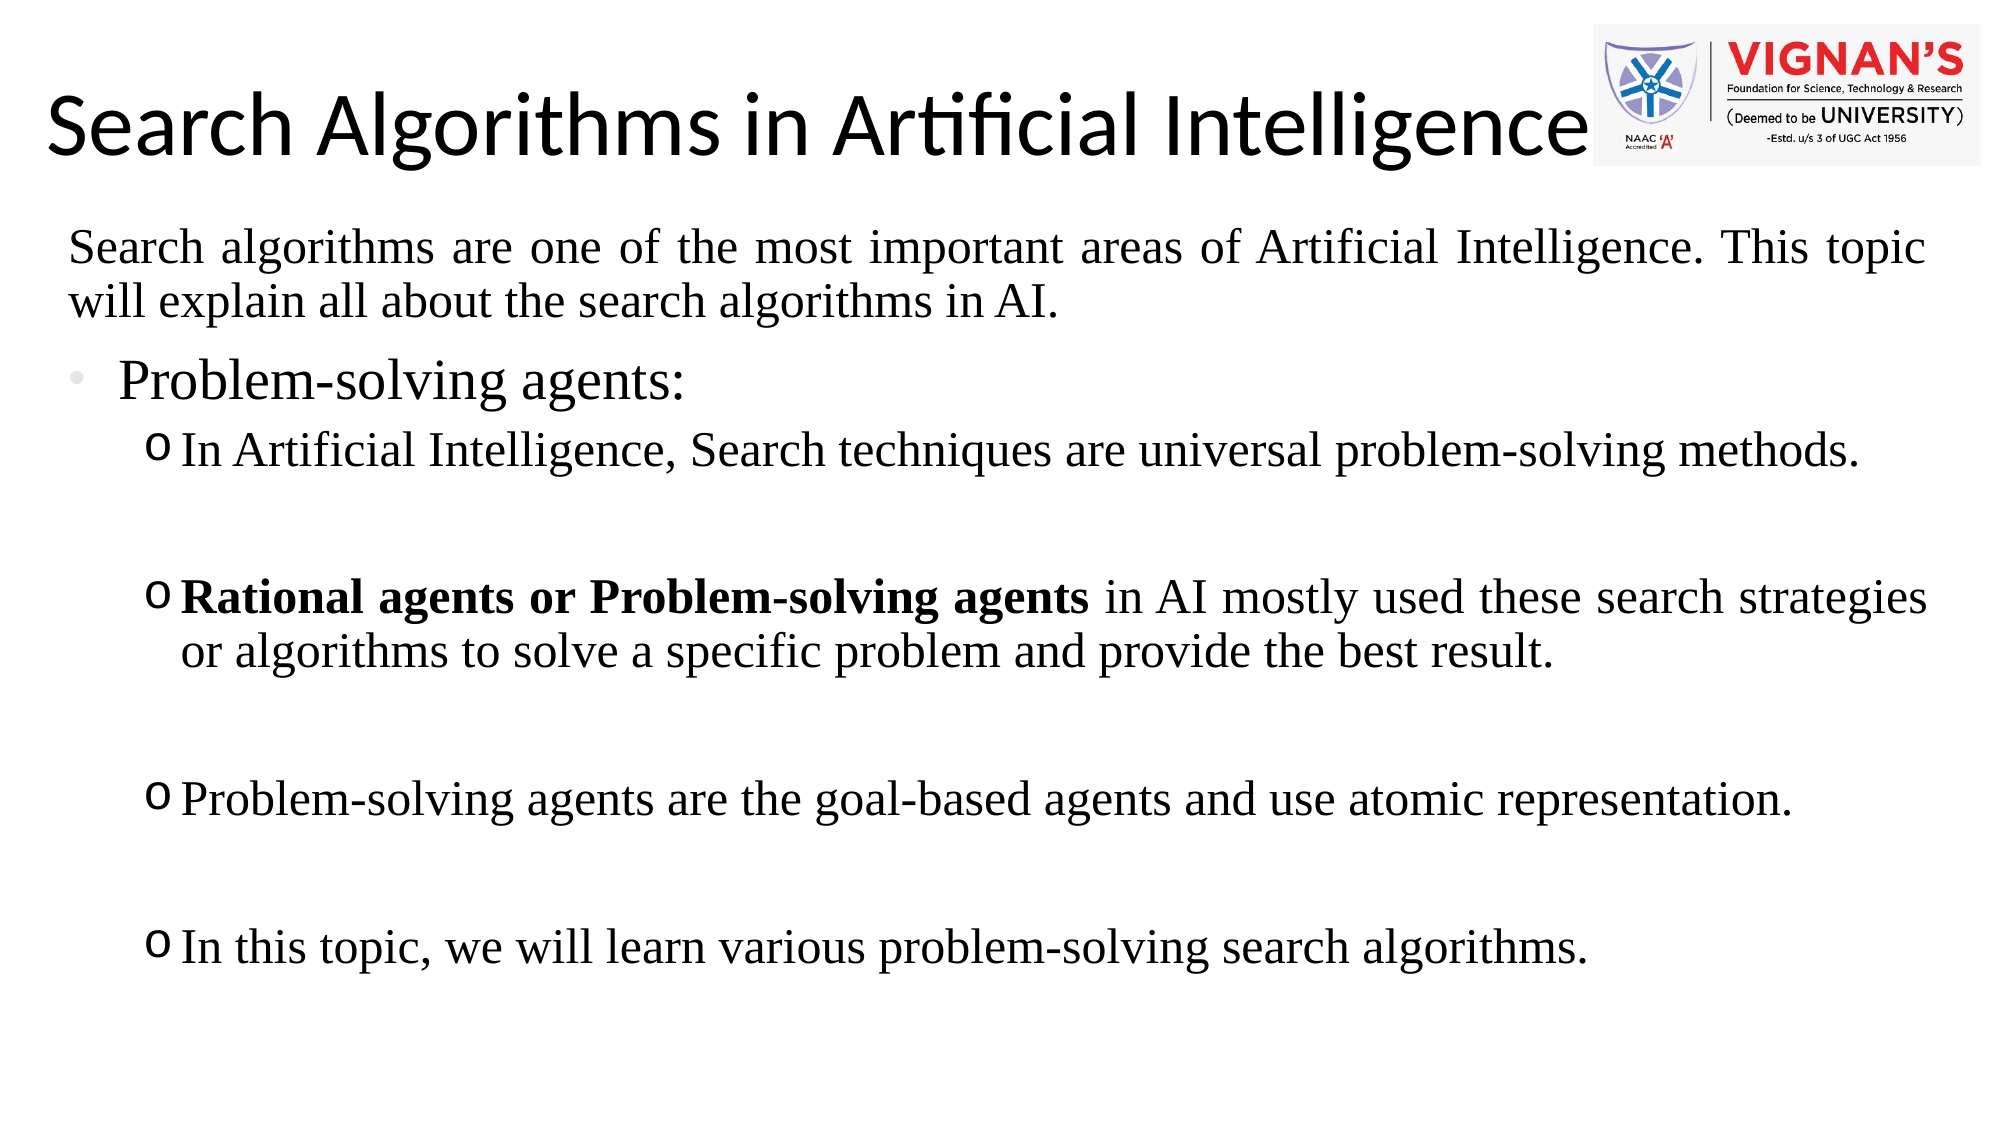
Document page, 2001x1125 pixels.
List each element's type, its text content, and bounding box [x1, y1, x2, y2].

picture [1593, 24, 1981, 166]
text_box Search Algorithms in Artificial Intelligence [31, 55, 1631, 181]
list Search algorithms are one of the most important areas of Artificial Intelligence. This topic will explain all about the search algorithms in AI. Problem-solving agents: In Artificial Intelligence, Search techniques are universal problem-solving methods. Rational agents or Problem-solving agents in AI mostly used these search strategies or algorithms to solve a specific problem and provide the best result. Problem-solving agents are the goal-based agents and use atomic representation. In this topic, we will learn various problem-solving search algorithms. [53, 213, 1944, 1009]
